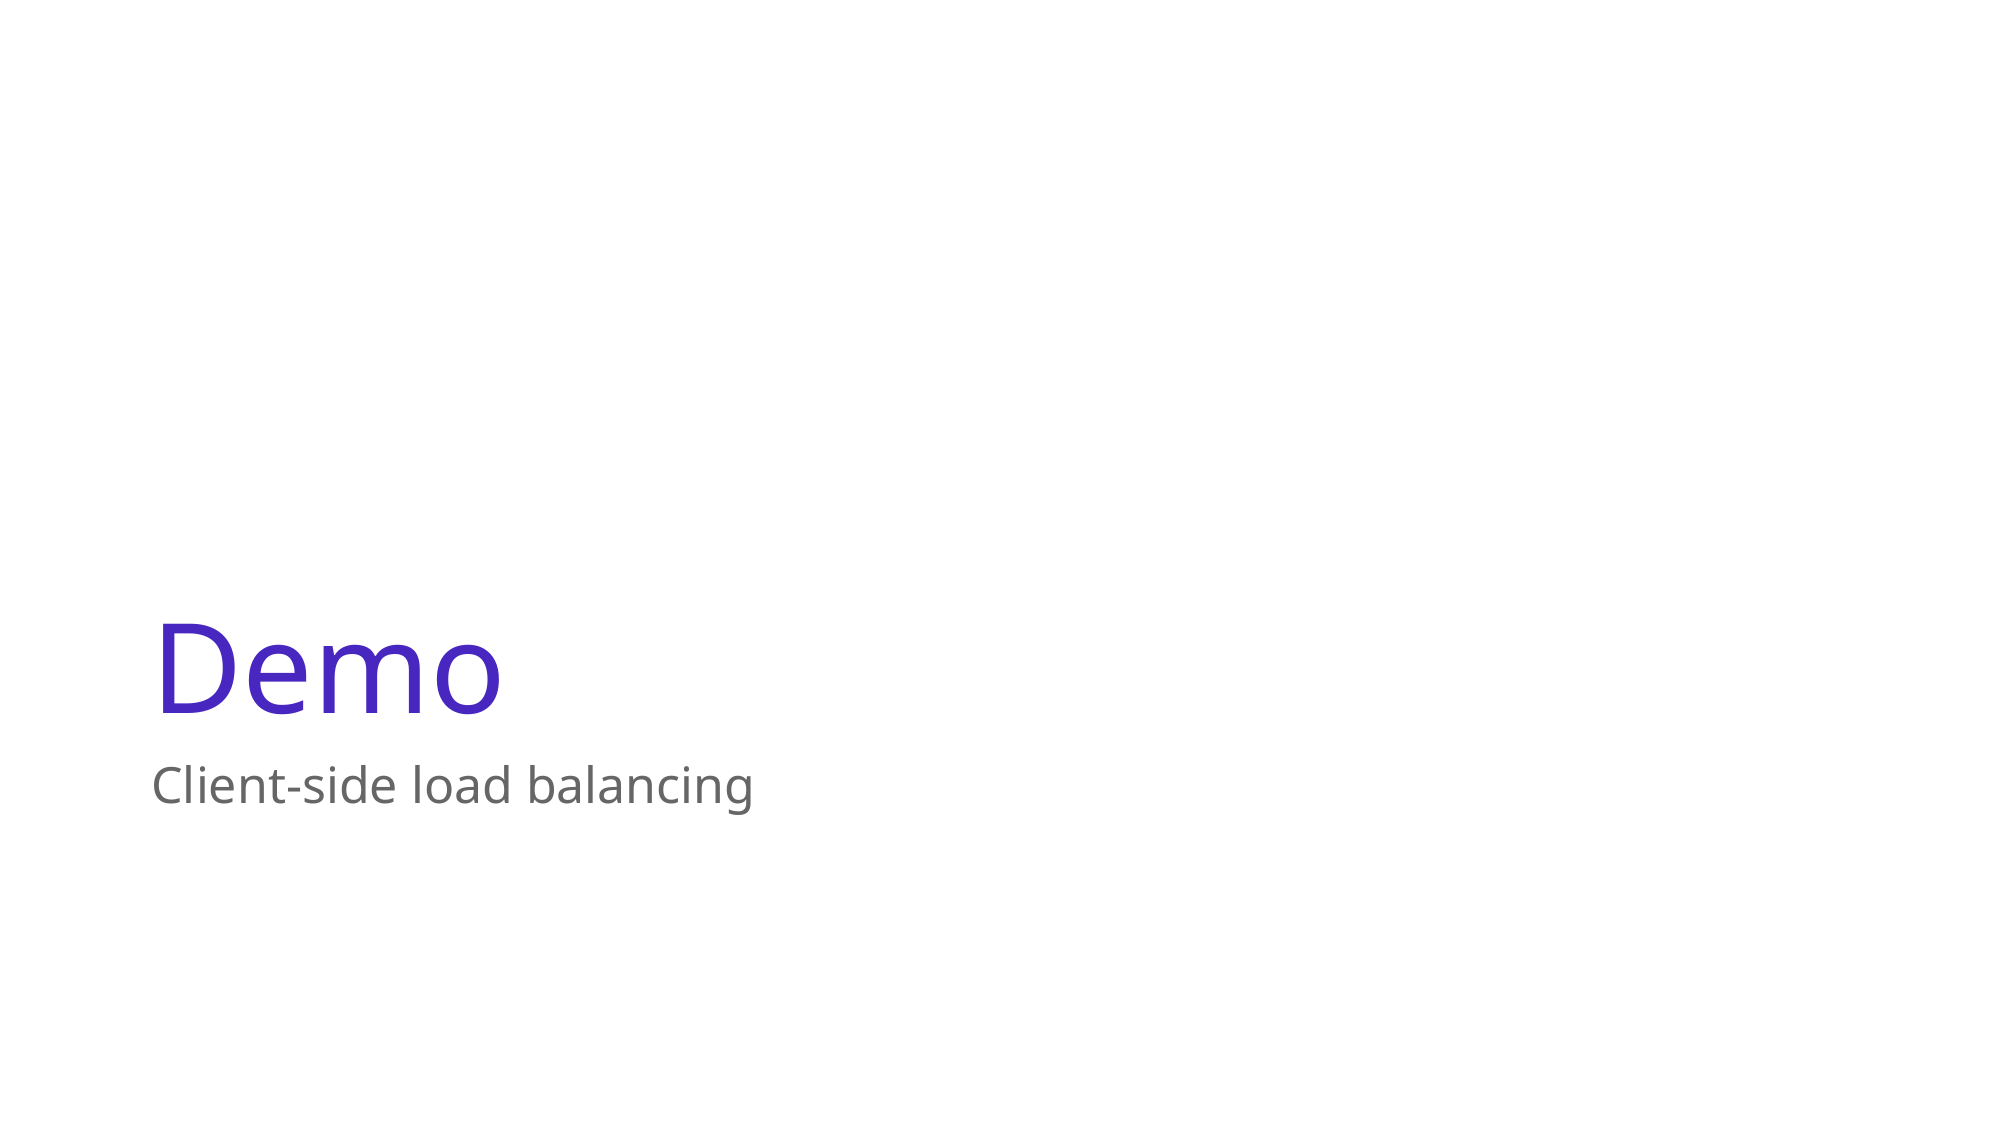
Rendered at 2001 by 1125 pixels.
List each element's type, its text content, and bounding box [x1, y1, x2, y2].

list Client-side load balancing [136, 752, 1862, 999]
title Demo [136, 280, 1862, 749]
